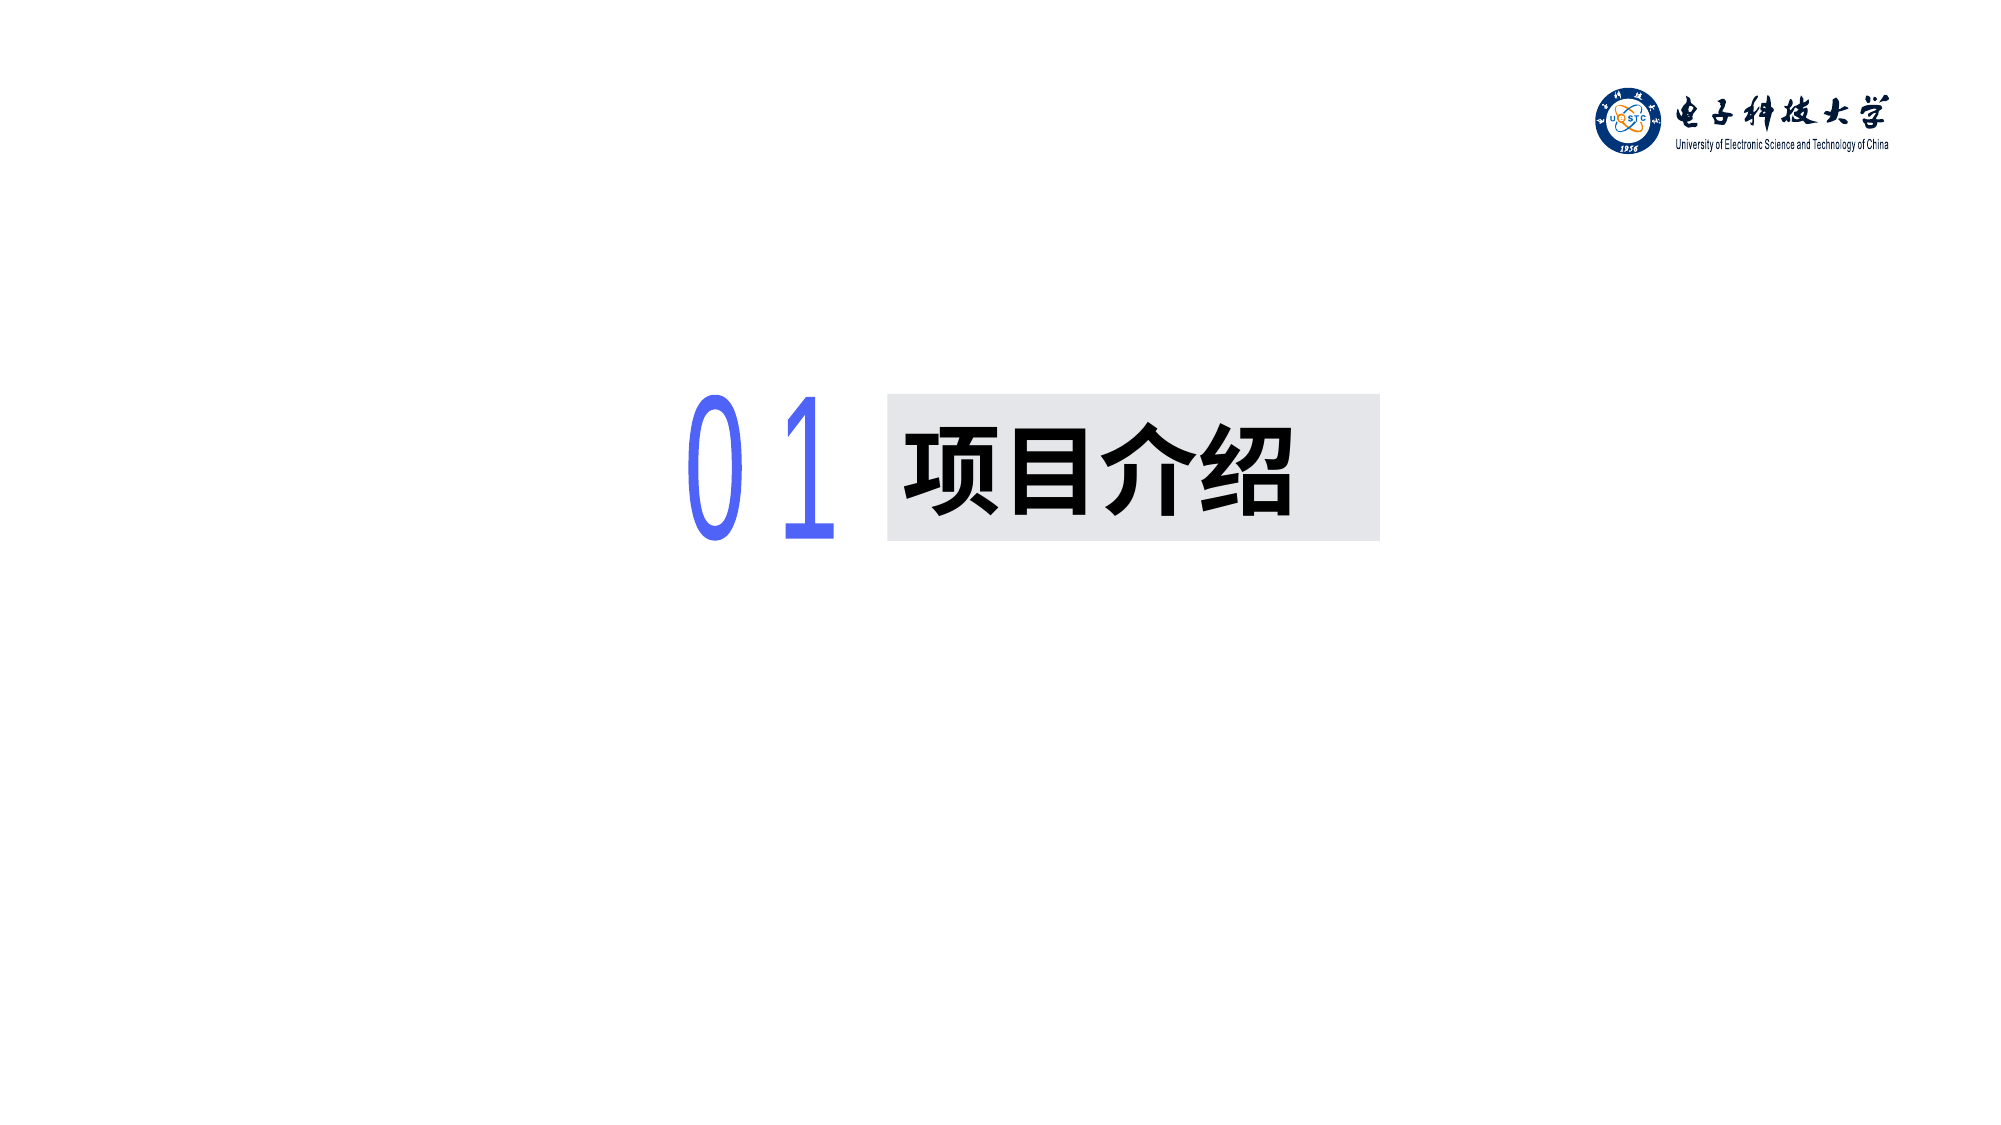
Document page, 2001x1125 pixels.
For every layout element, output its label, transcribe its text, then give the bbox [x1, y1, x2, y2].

title 项目介绍 [887, 393, 1380, 541]
